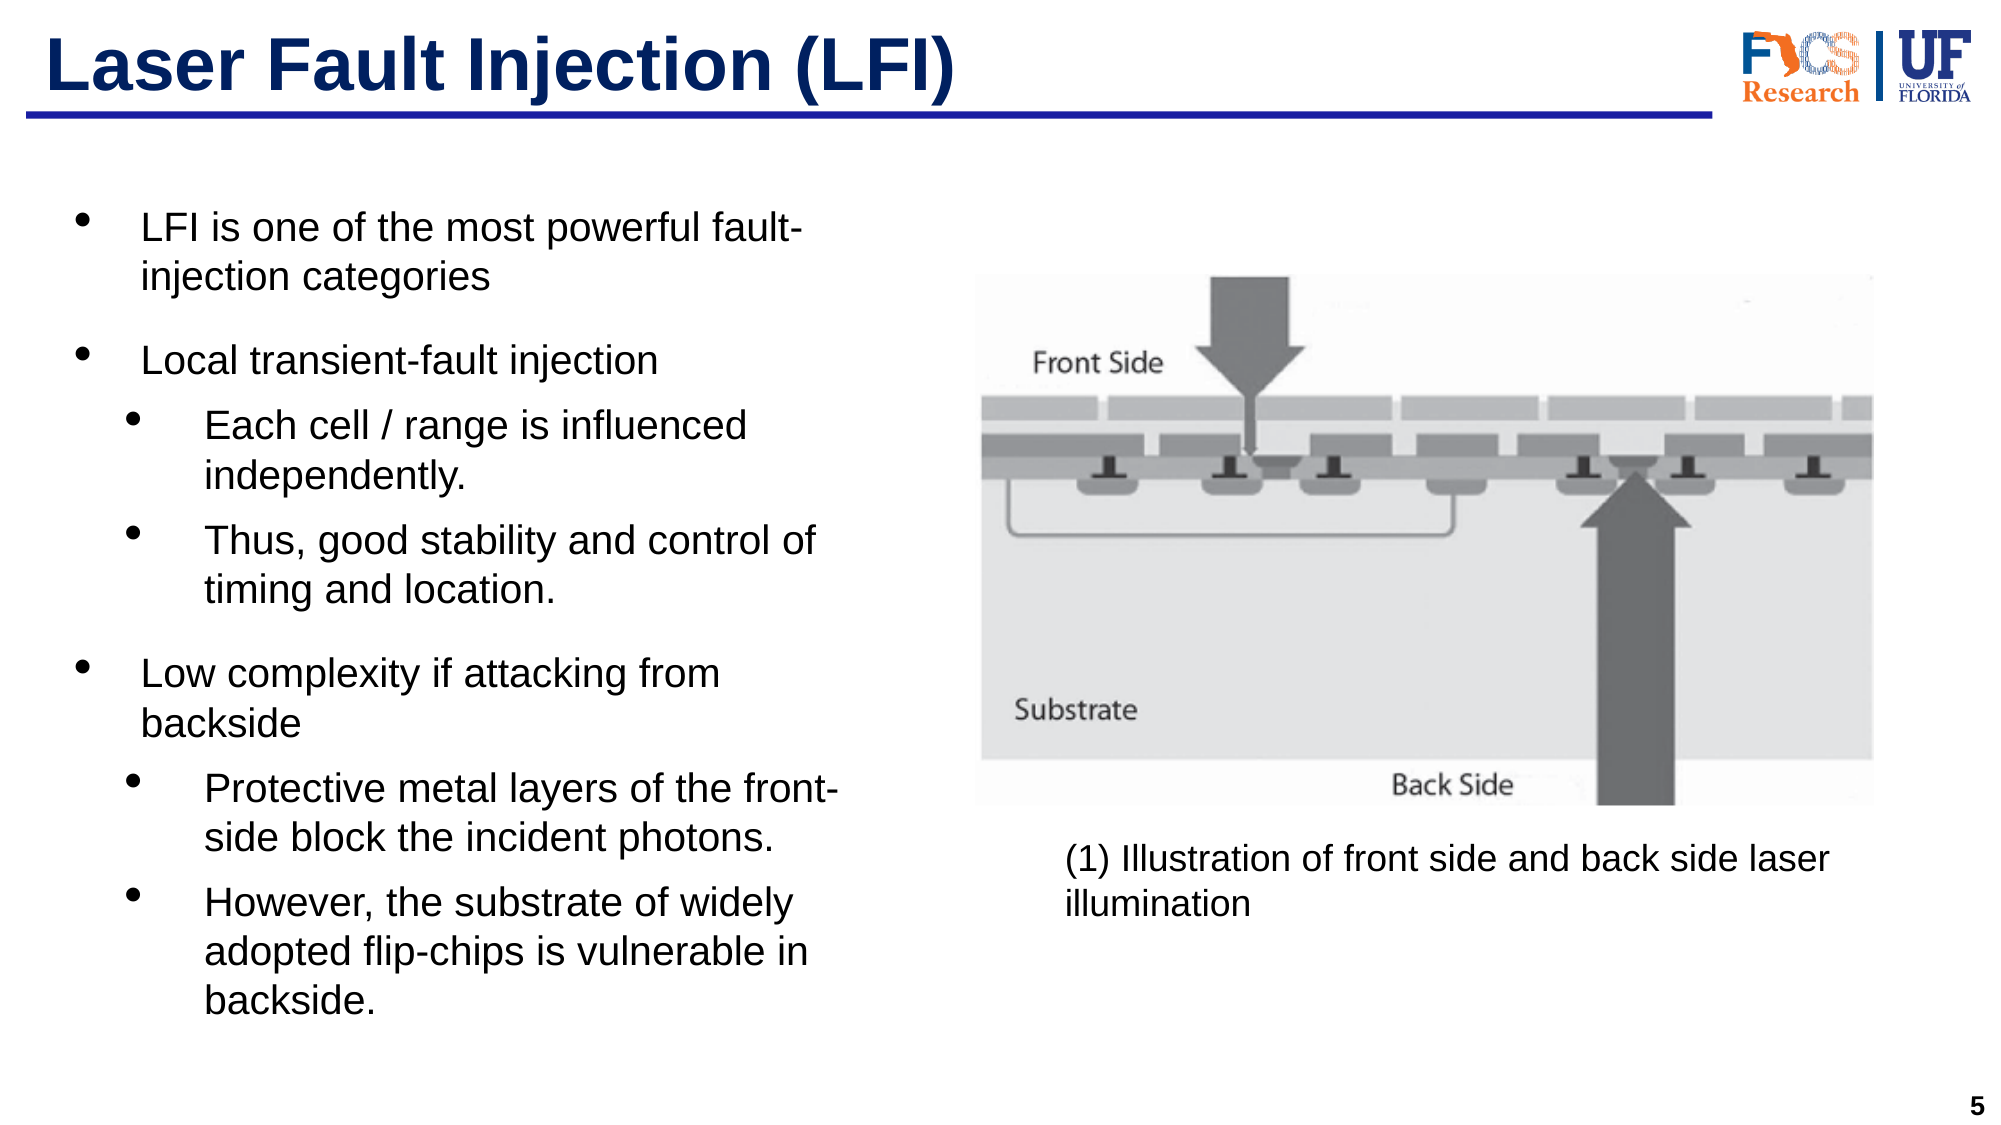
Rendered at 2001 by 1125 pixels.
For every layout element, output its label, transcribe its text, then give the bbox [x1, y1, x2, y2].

text_box 5 [1590, 1081, 2000, 1125]
picture [974, 274, 1874, 813]
title Laser Fault Injection (LFI) [45, 0, 1326, 128]
text_box (1) Illustration of front side and back side laser illumination [1050, 827, 1907, 932]
text_box LFI is one of the most powerful fault-injection categories Local transient-fault injection Each cell / range is influenced independently. Thus, good stability and control of timing and location. Low complexity if attacking from backside Protective metal layers of the front-side block the incident photons. However, the substrate of widely adopted flip-chips is vulnerable in backside. [39, 199, 875, 1025]
picture [1899, 30, 1971, 102]
